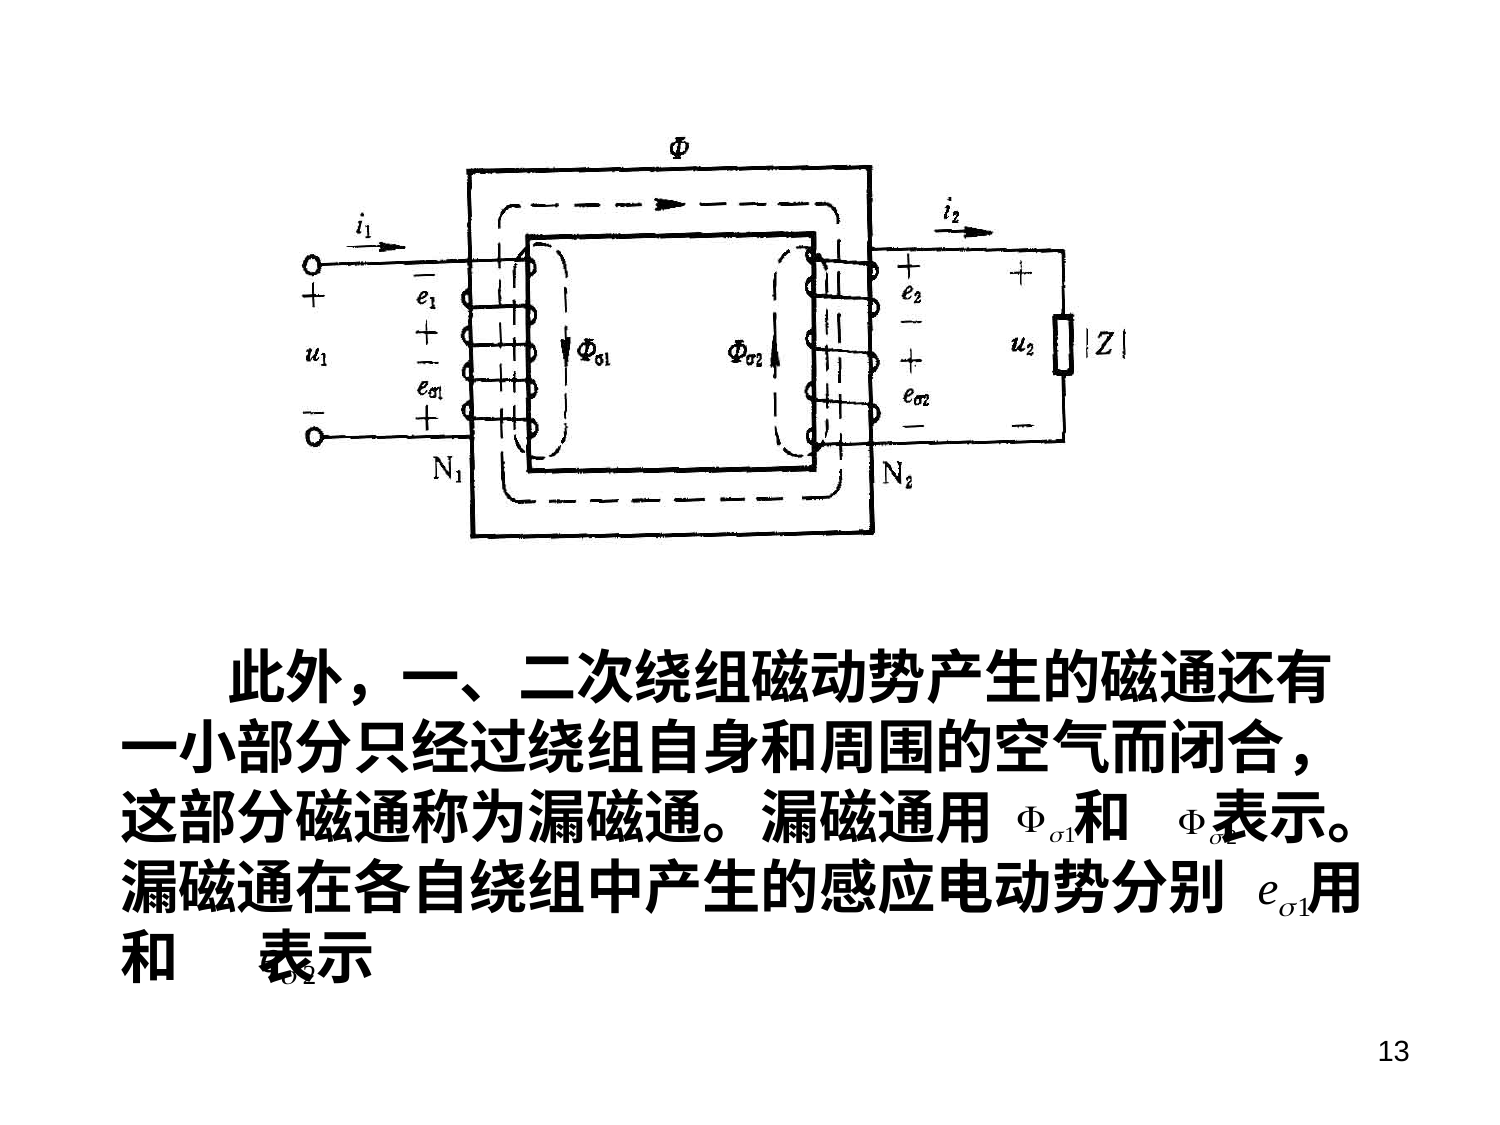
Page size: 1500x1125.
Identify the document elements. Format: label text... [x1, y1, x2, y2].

slide_number 13 [1074, 1024, 1426, 1103]
picture [265, 89, 1152, 587]
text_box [105, 632, 1396, 999]
